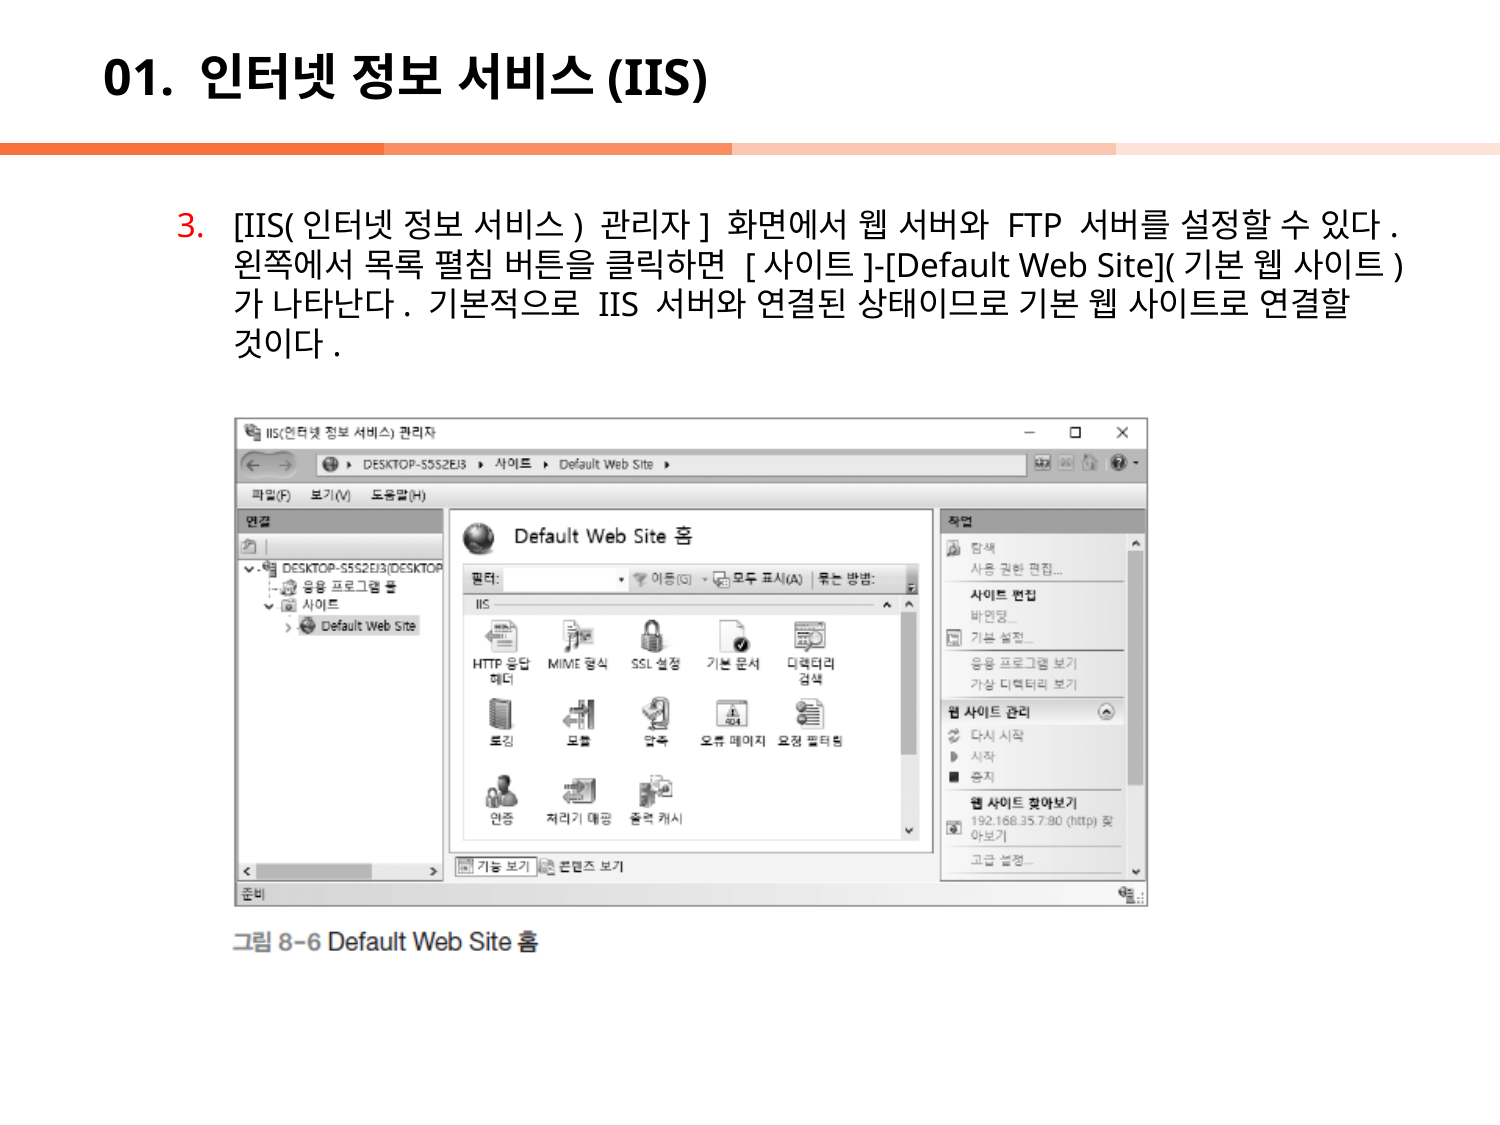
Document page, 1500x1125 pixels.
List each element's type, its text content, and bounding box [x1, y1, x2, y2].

title 01. 인터넷 정보 서비스(IIS) [88, 30, 1330, 121]
list [IIS(인터넷 정보 서비스) 관리자] 화면에서 웹 서버와 FTP 서버를 설정할 수 있다. 왼쪽에서 목록 펼침 버튼을 클릭하면 [사이트]-[Default Web Site](기본 웹 사이트)가 나타난다. 기본적으로 IIS 서버와 연결된 상태이므로 기본 웹 사이트로 연결할 것이다. [88, 196, 1436, 1083]
picture [211, 410, 1164, 965]
